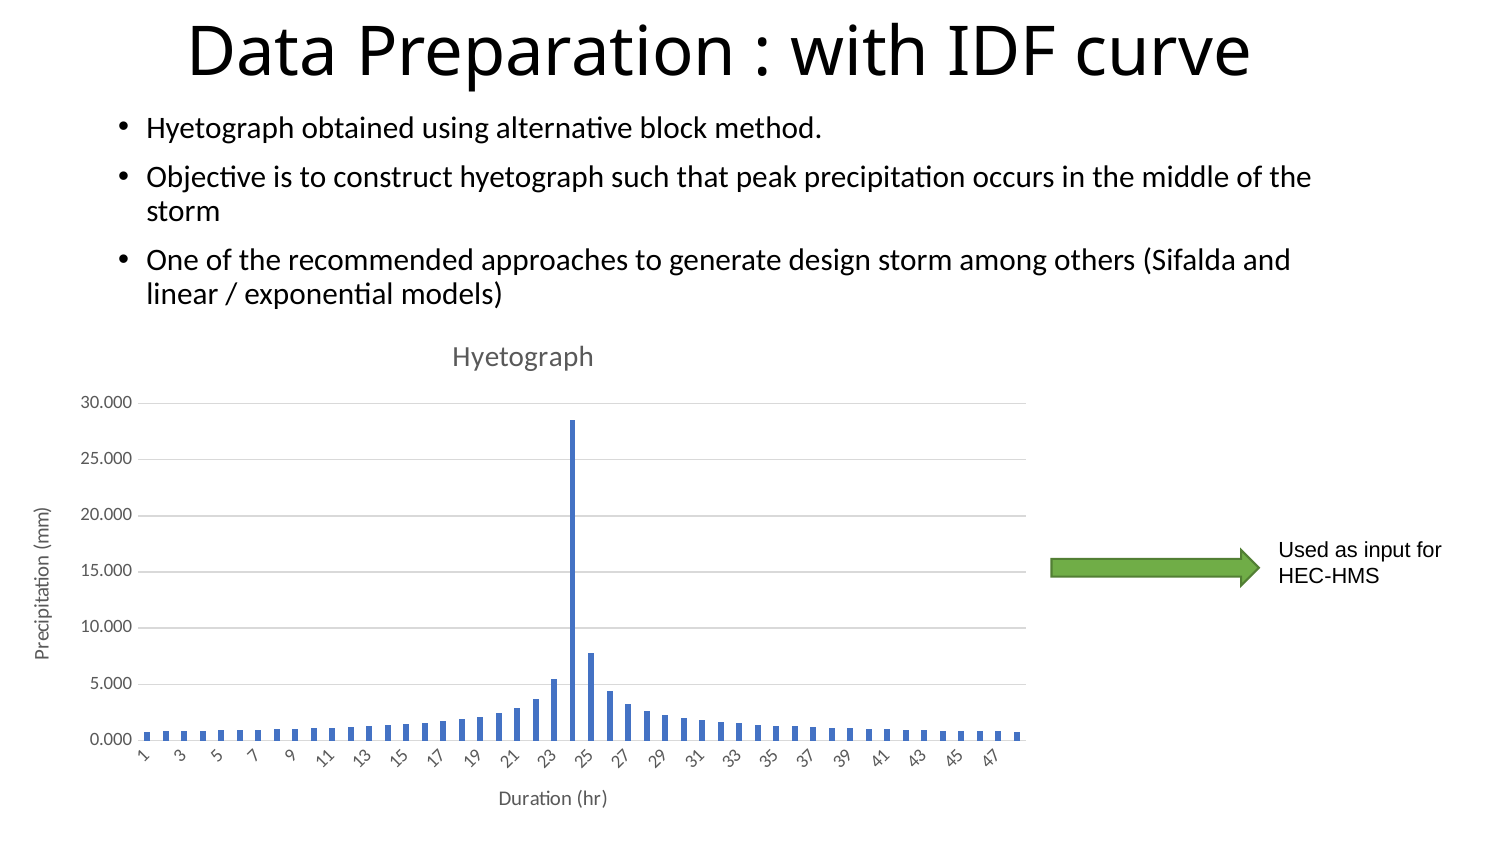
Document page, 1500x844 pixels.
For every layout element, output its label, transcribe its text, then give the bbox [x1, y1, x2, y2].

title Data Preparation : with IDF curve [72, 2, 1367, 104]
text_box Used as input for HEC-HMS [1263, 528, 1471, 596]
text_box [1050, 547, 1261, 589]
chart [0, 317, 1047, 842]
list Hyetograph obtained using alternative block method. Objective is to construct hyetograph such that peak precipitation occurs in the middle of the storm One of the recommended approaches to generate design storm among others (Sifalda and linear / exponential models) [103, 103, 1397, 760]
